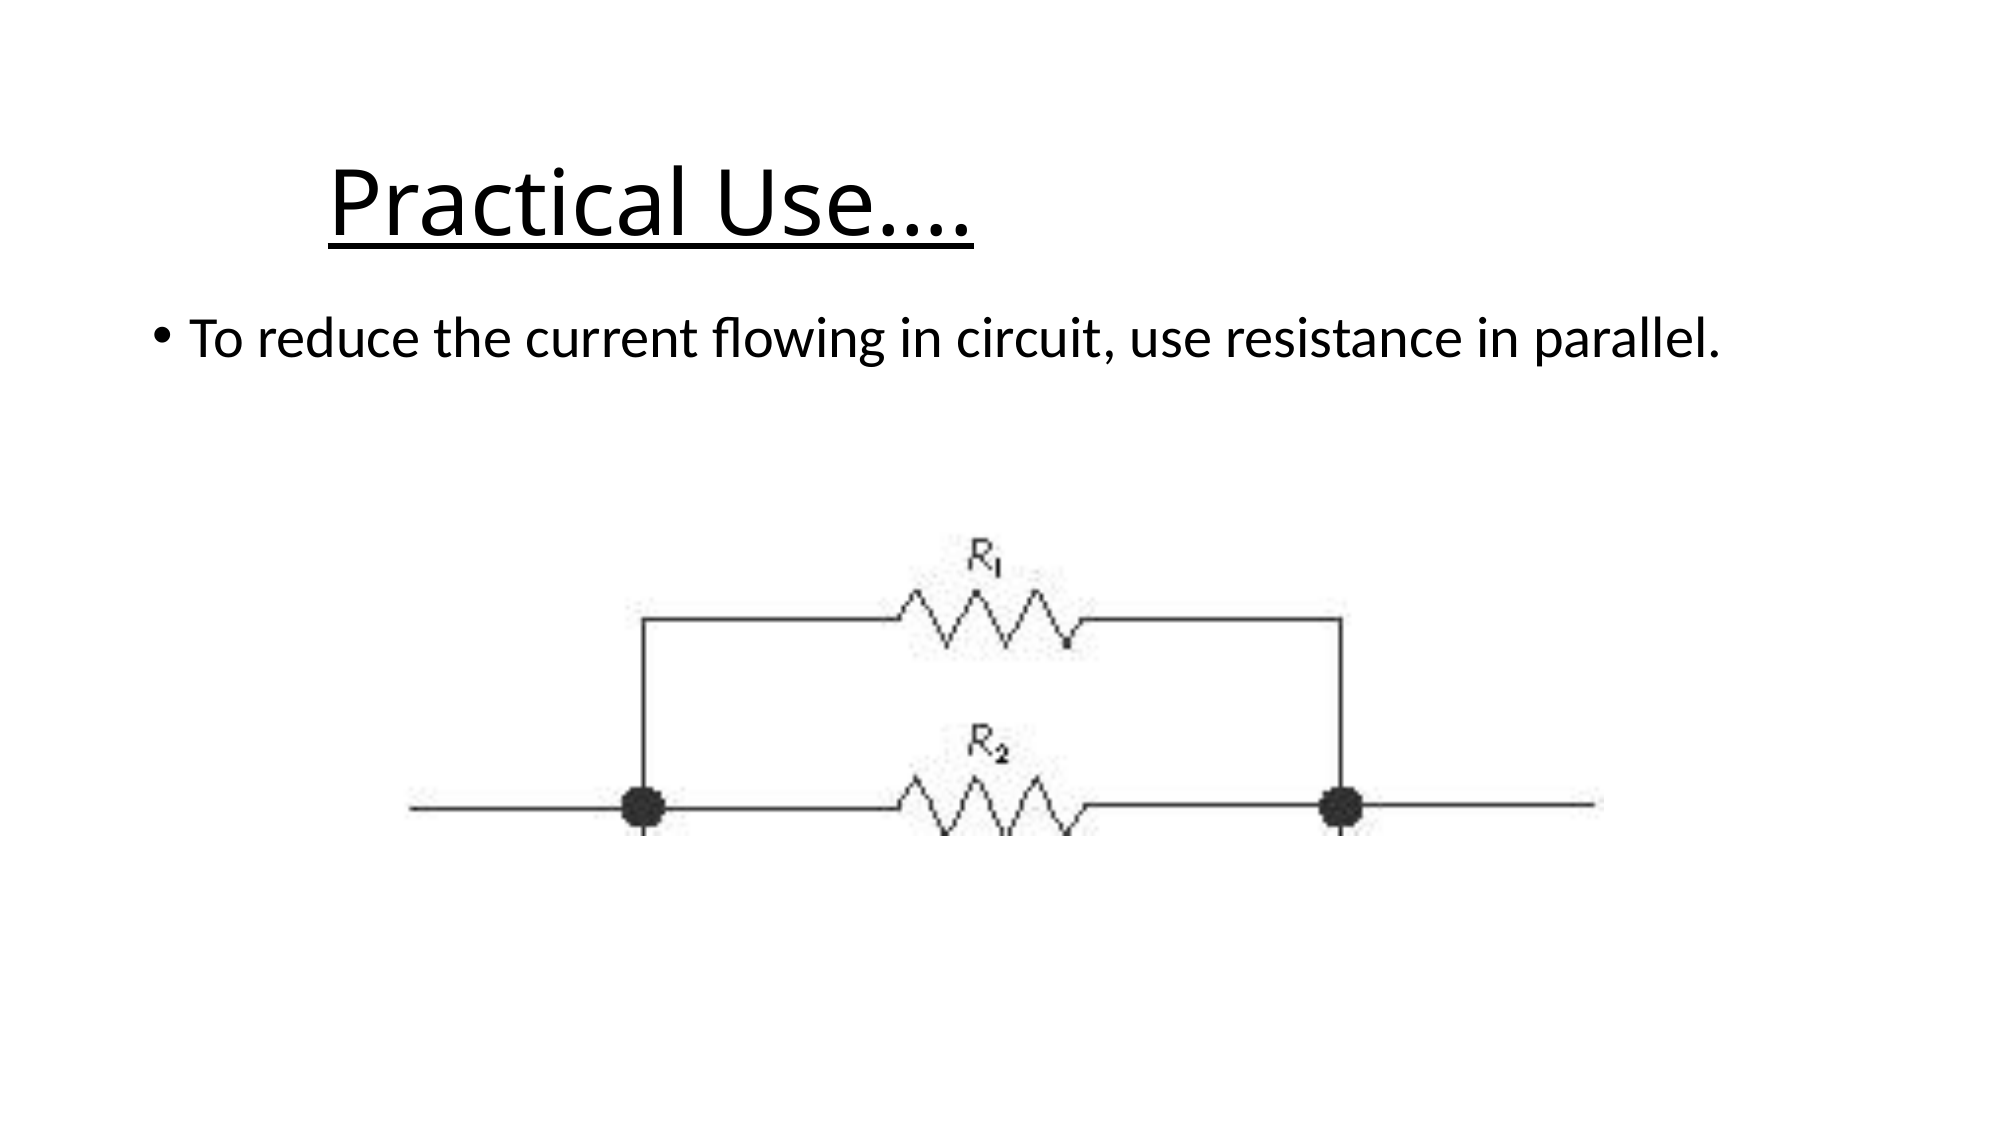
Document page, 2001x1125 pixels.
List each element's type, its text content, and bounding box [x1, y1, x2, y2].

title Practical Use…. [312, 112, 1663, 299]
list To reduce the current flowing in circuit, use resistance in parallel. [137, 299, 1863, 1014]
picture [387, 524, 1604, 836]
